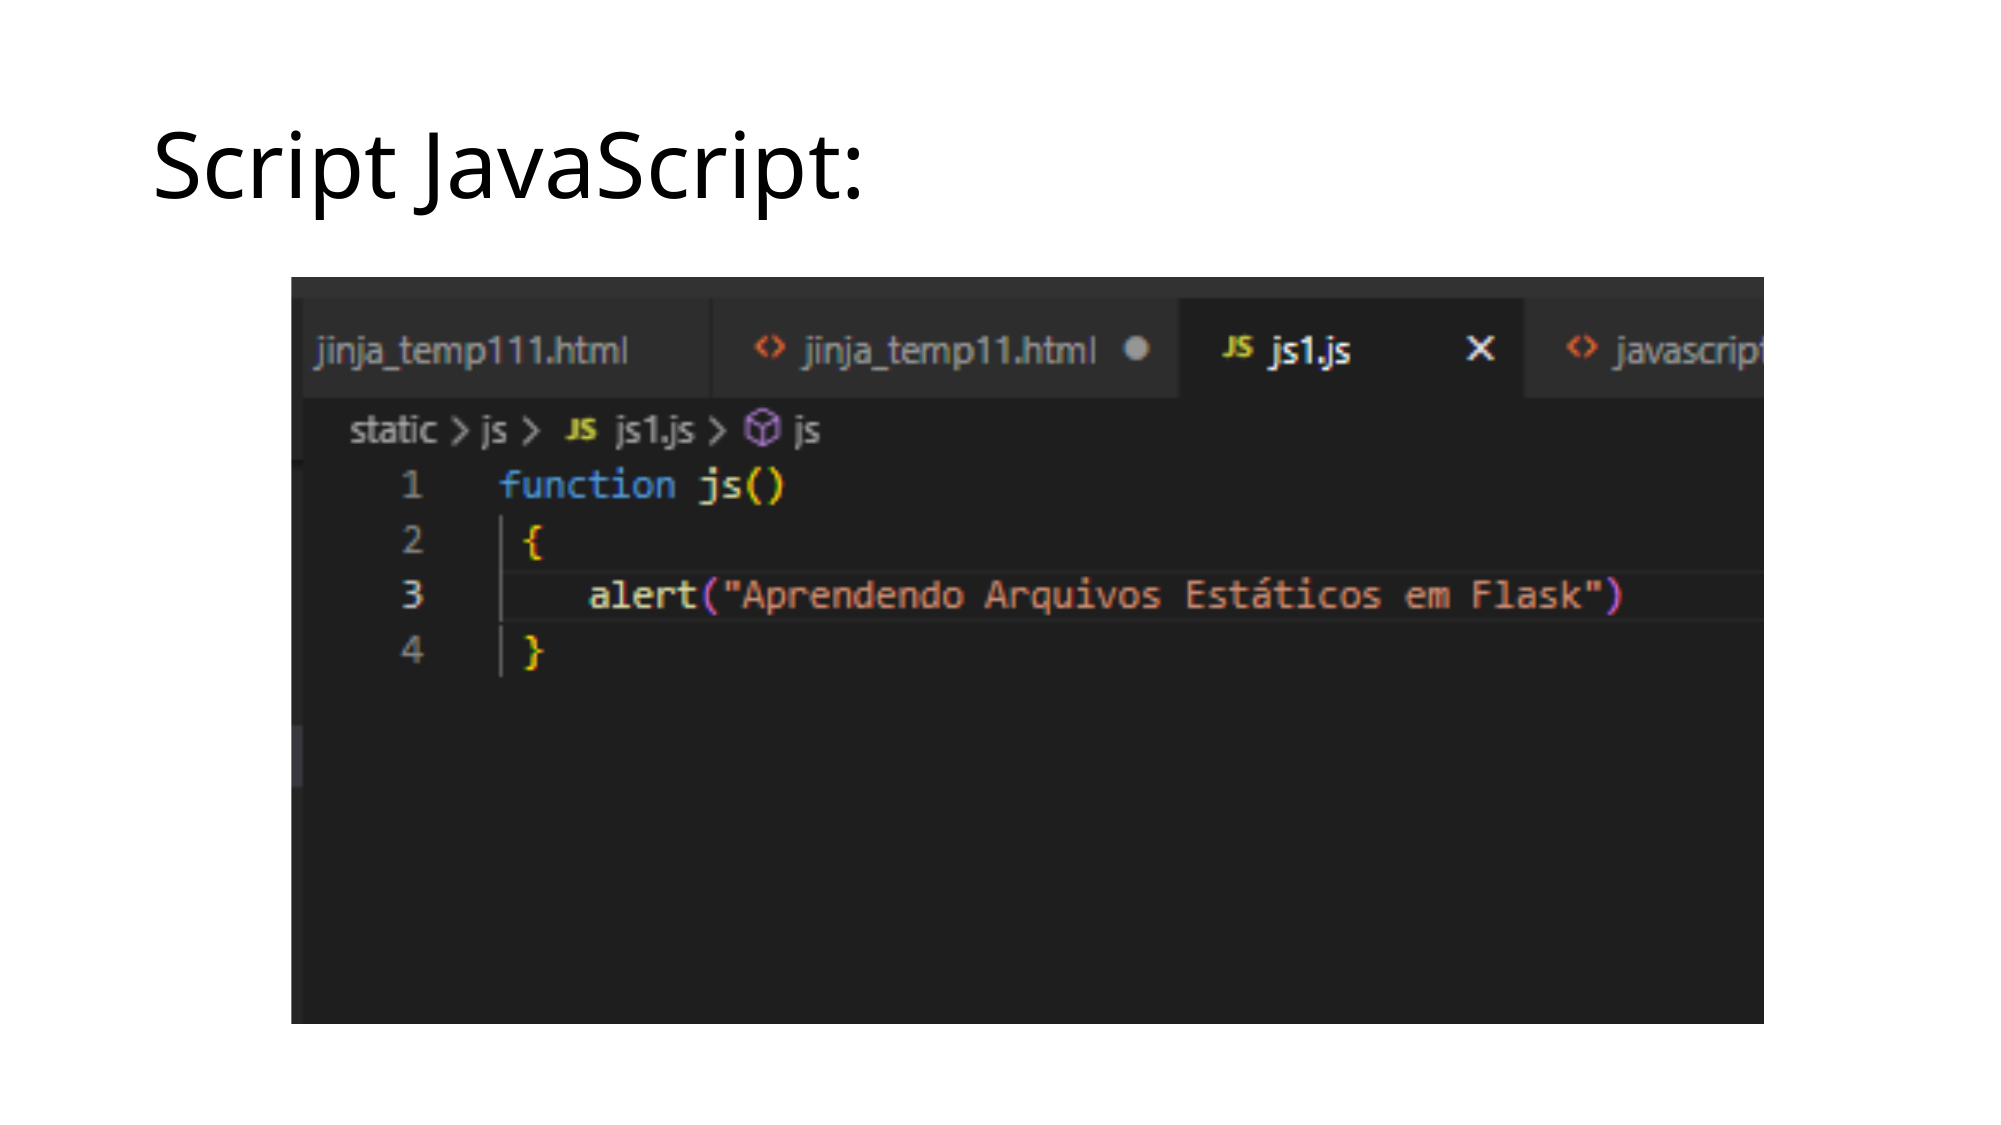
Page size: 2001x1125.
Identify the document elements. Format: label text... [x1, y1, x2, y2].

picture [291, 277, 1764, 1024]
title Script JavaScript: [137, 59, 1863, 278]
